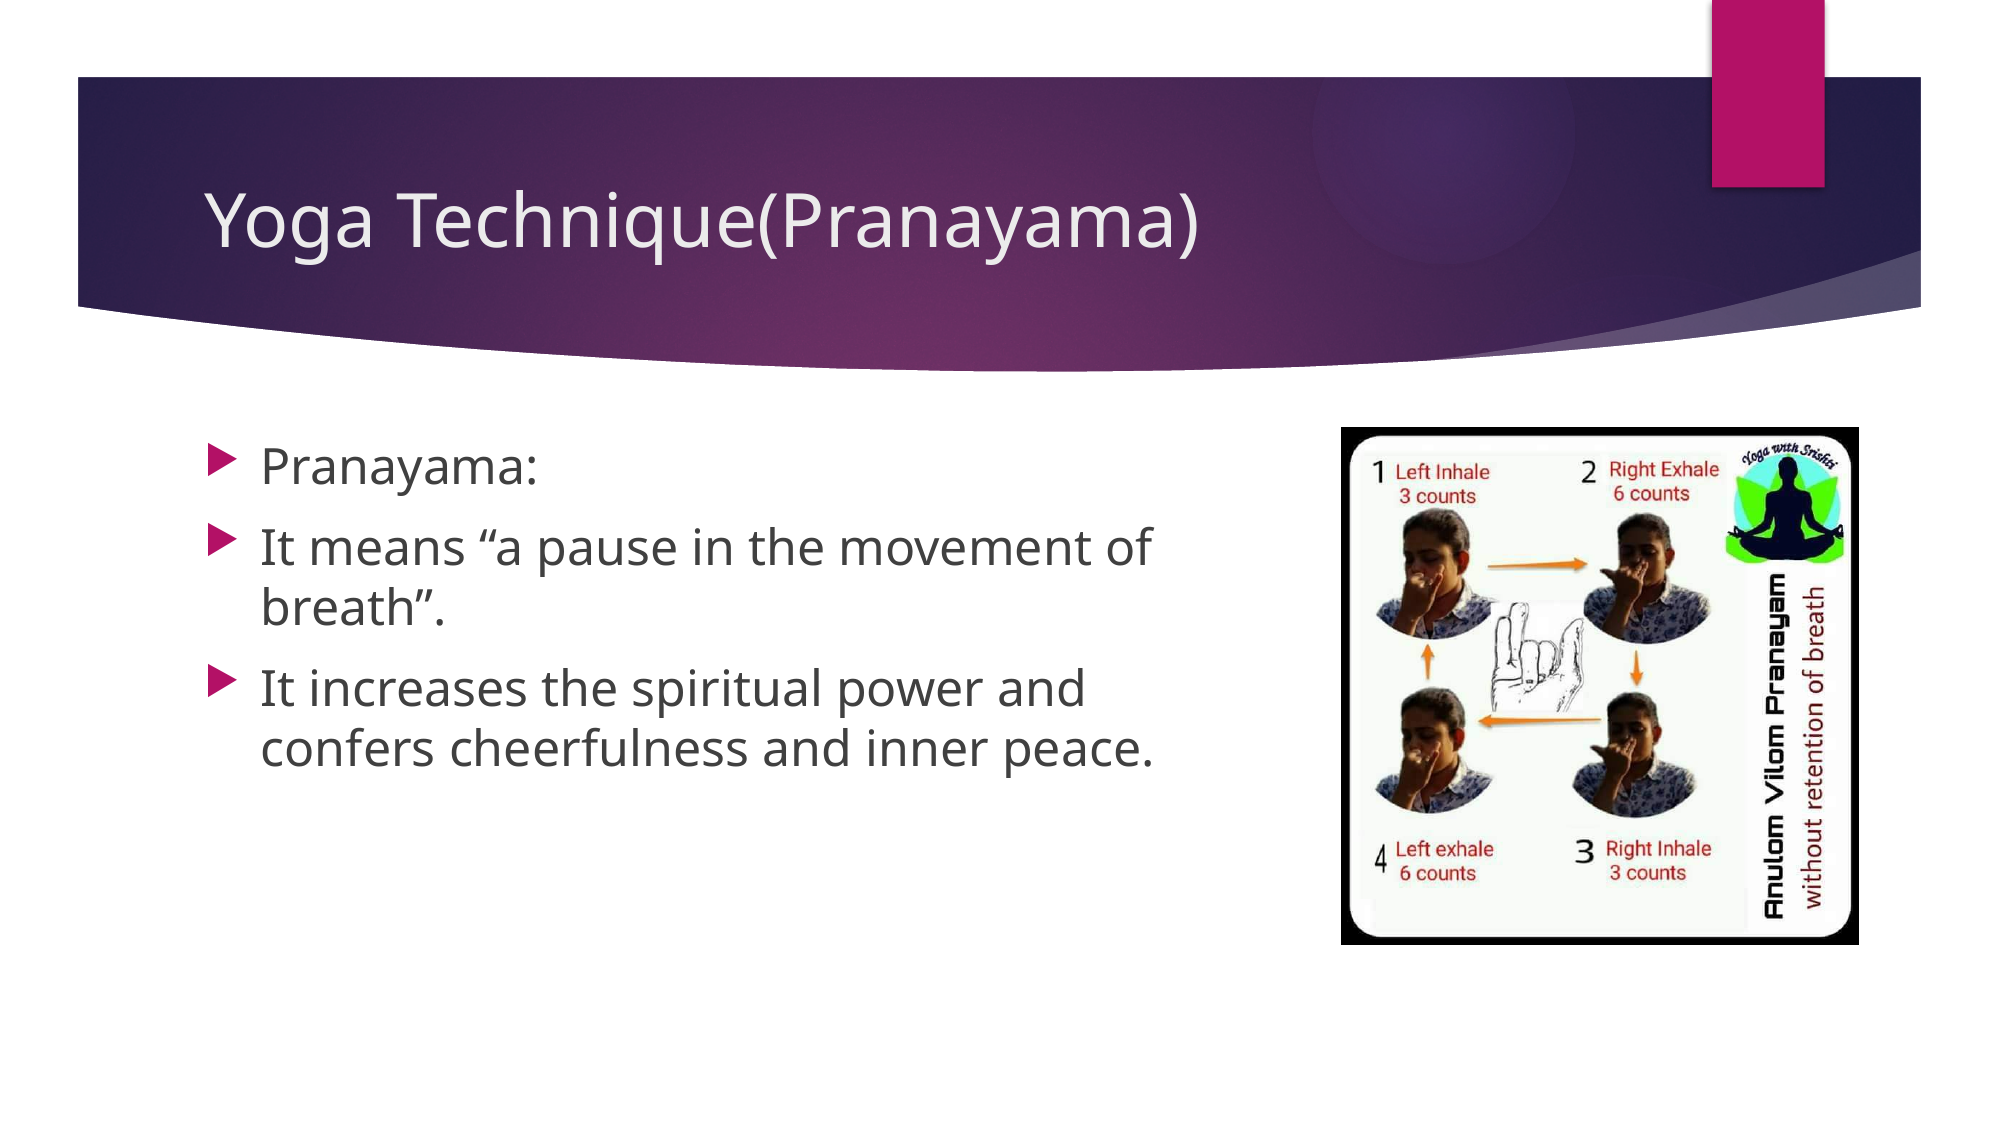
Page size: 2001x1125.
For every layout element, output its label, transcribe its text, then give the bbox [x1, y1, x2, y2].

title Yoga Technique(Pranayama) [189, 159, 1627, 276]
list Pranayama: It means “a pause in the movement of breath”. It increases the spiritual power and confers cheerfulness and inner peace. [189, 427, 1272, 988]
picture [1341, 426, 1859, 945]
